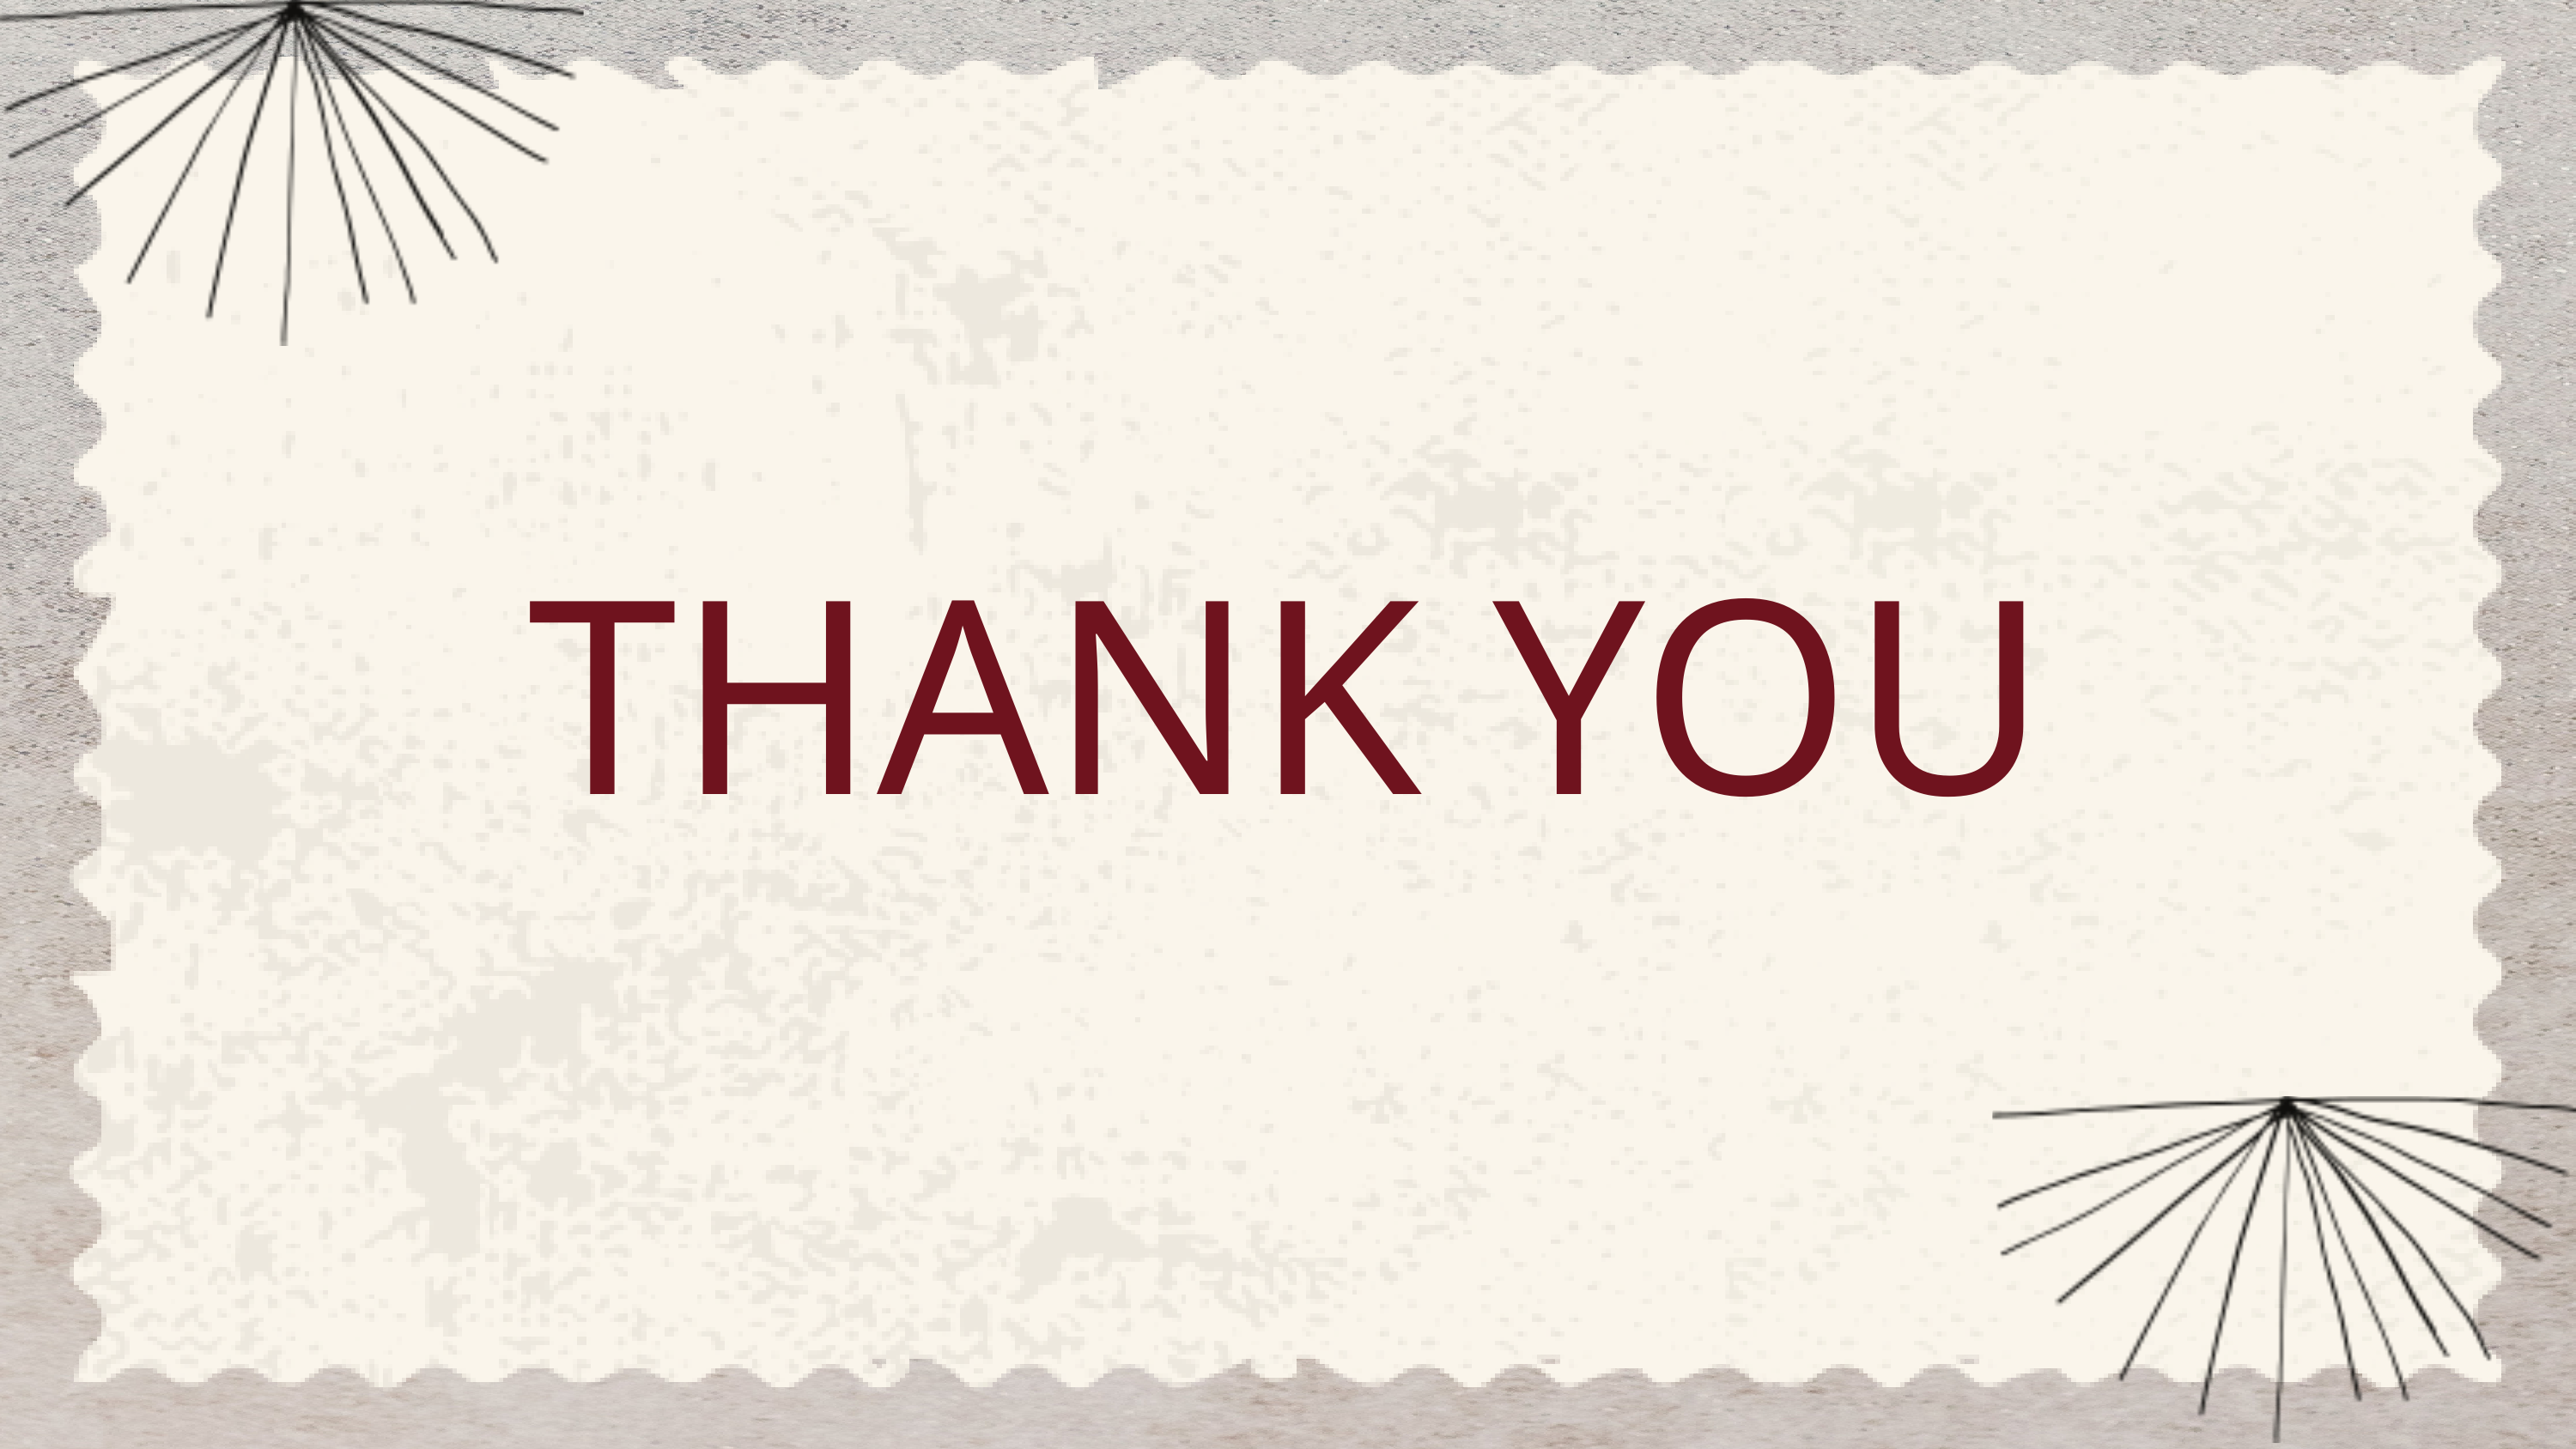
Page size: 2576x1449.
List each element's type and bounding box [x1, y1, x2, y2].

text_box [0, 346, 2576, 1449]
text_box [584, 0, 2576, 1096]
text_box [64, 52, 2511, 1397]
text_box [1992, 1096, 2576, 1443]
text_box [0, 0, 584, 346]
